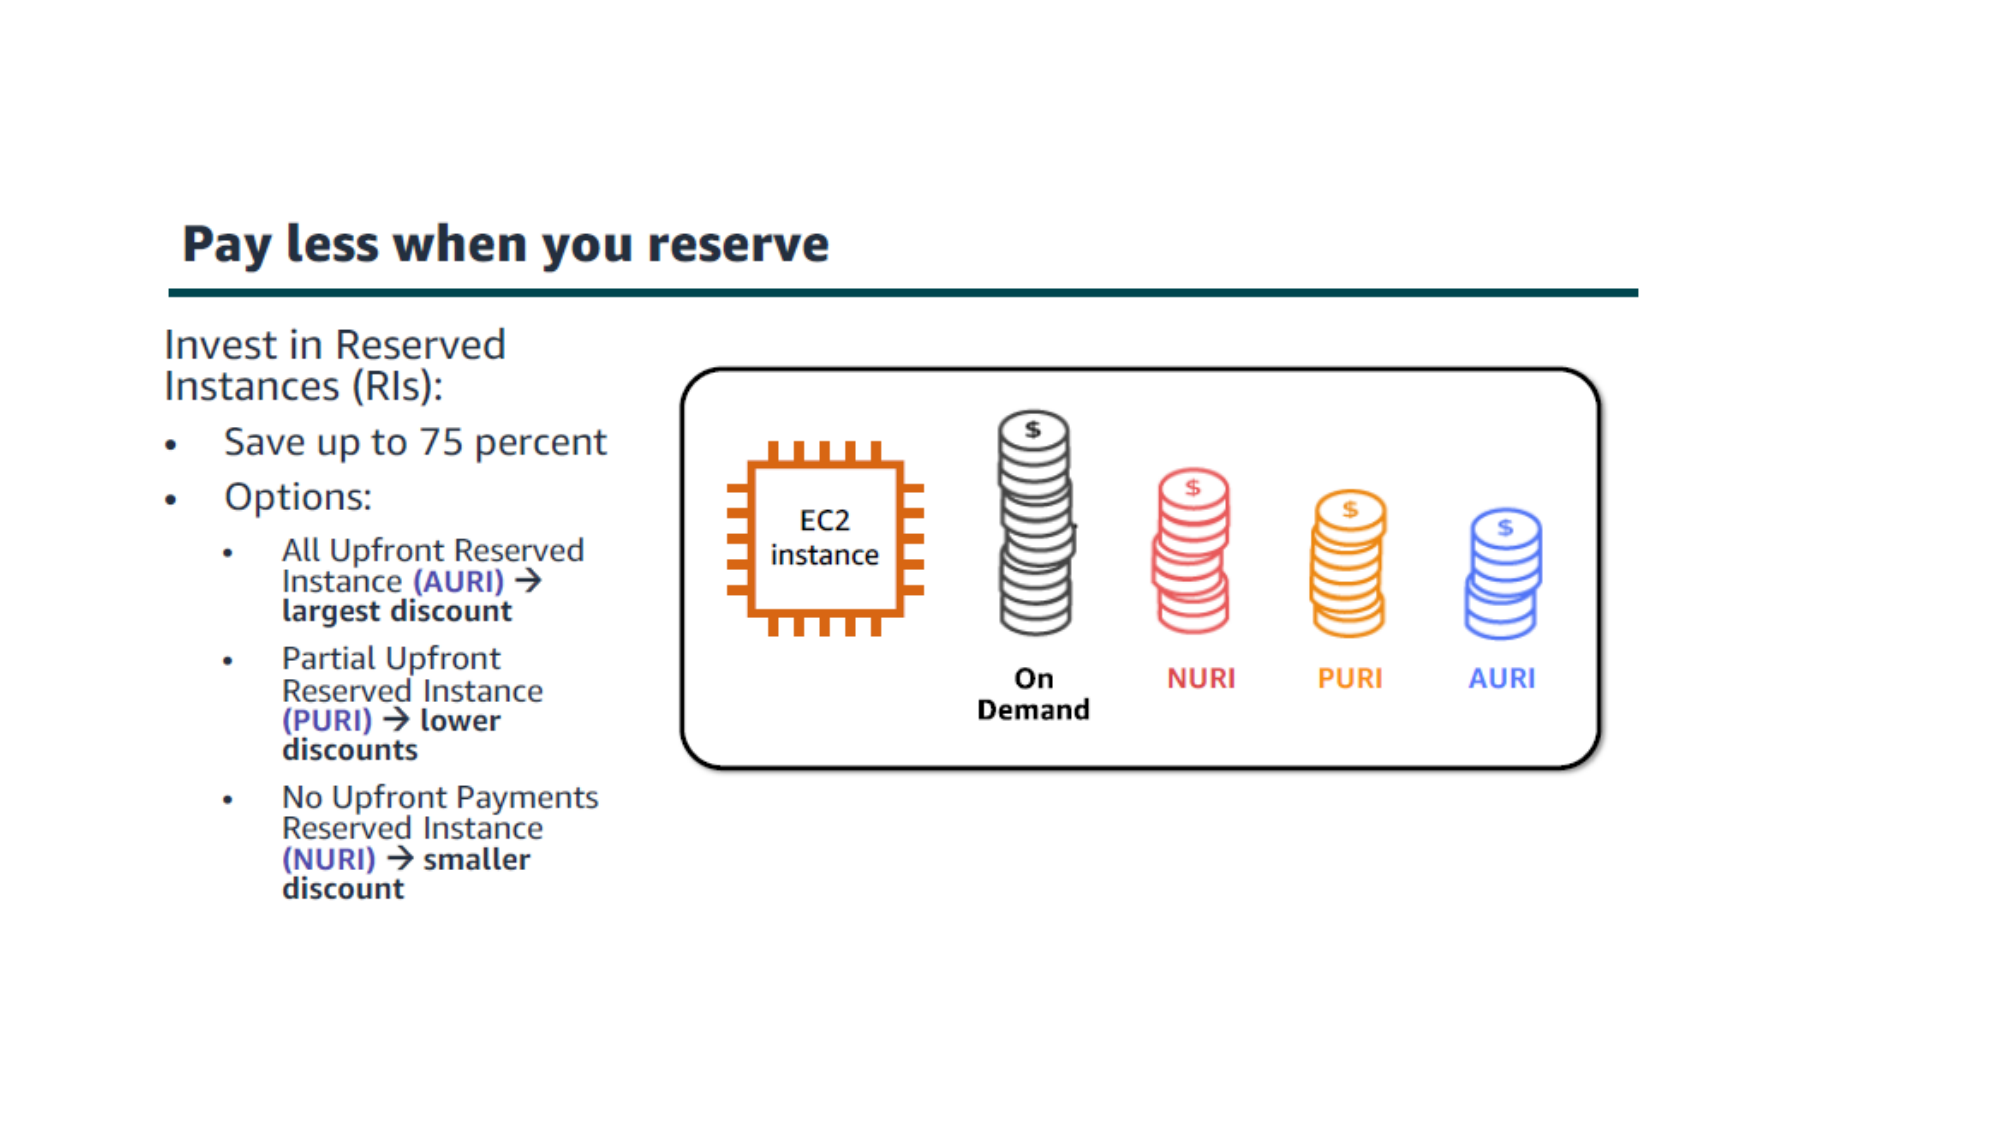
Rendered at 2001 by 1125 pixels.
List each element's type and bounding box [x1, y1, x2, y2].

picture [133, 198, 1649, 954]
